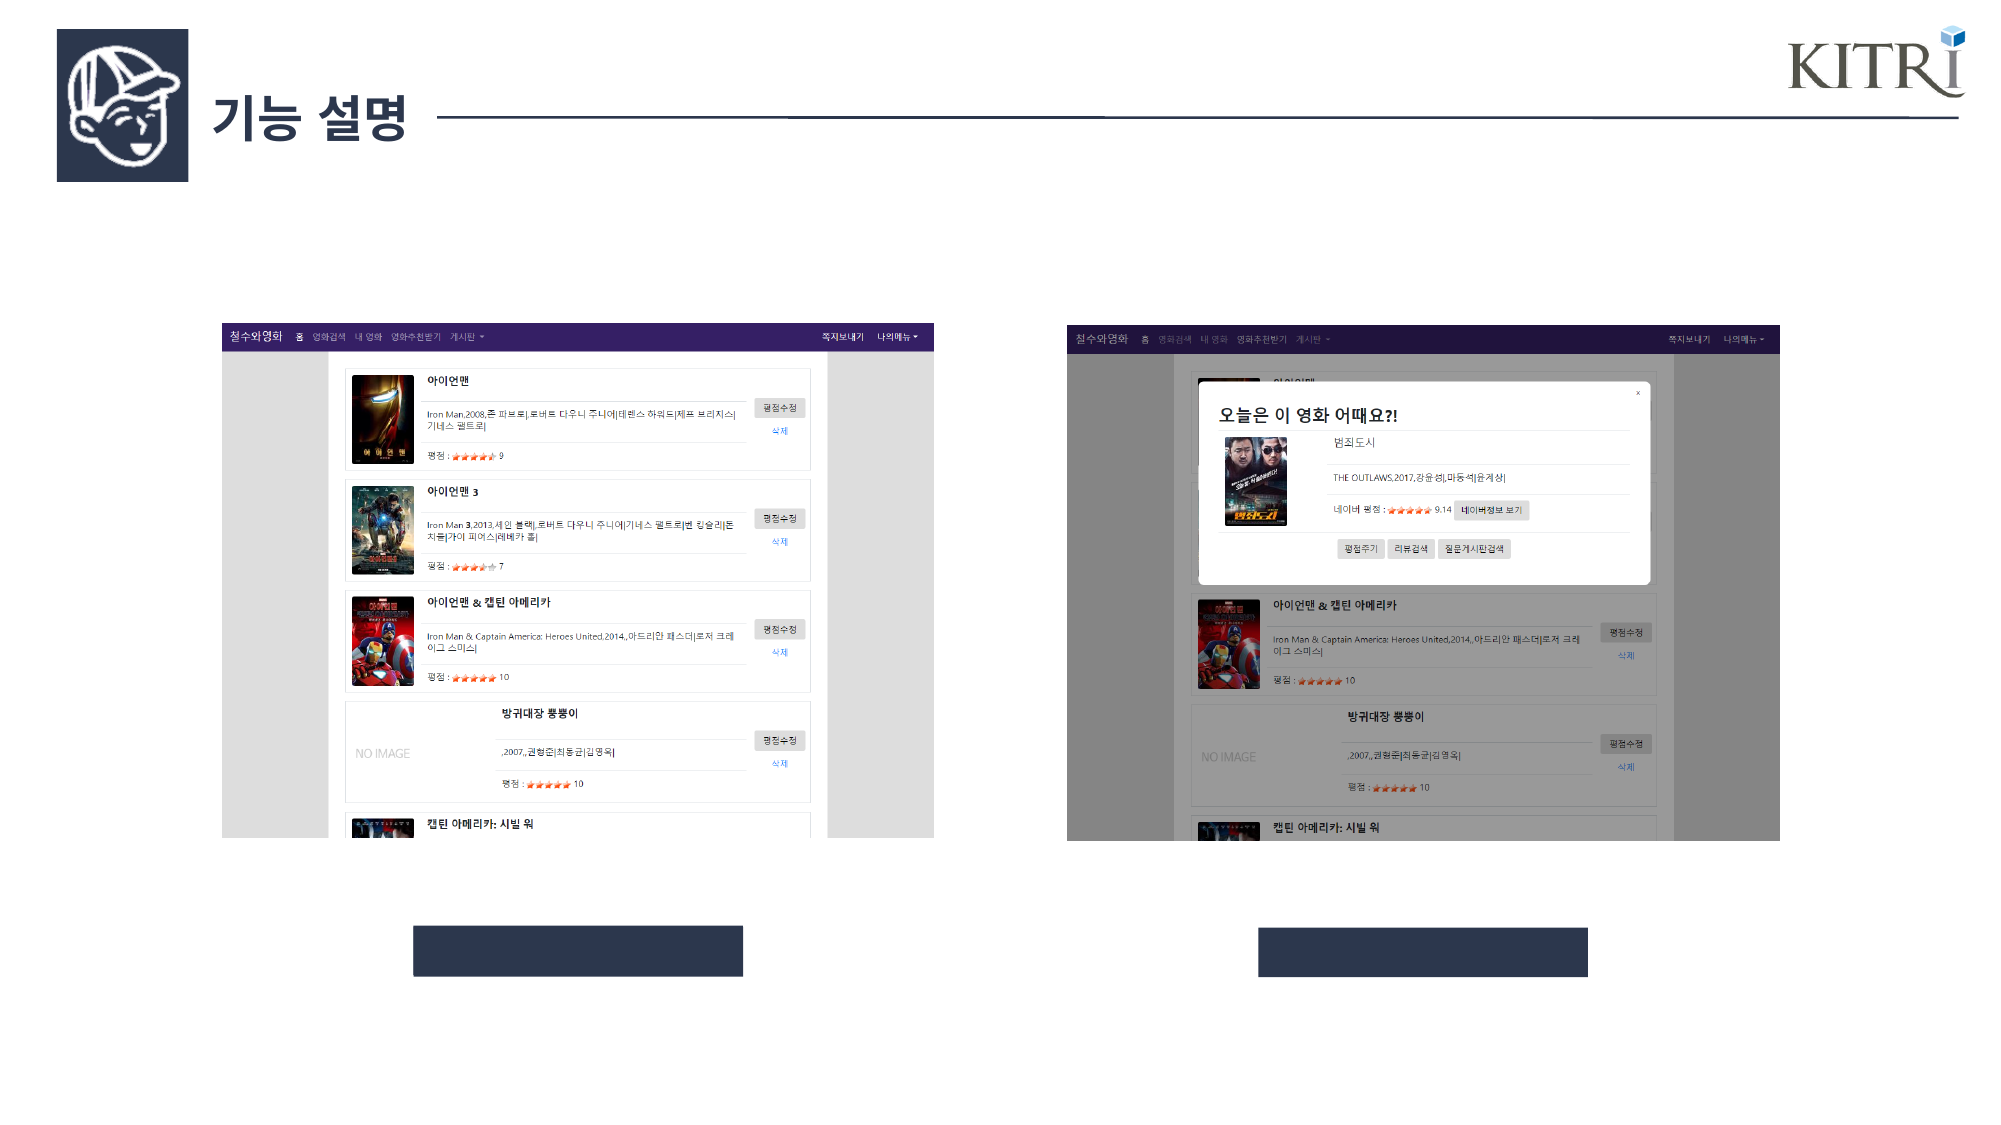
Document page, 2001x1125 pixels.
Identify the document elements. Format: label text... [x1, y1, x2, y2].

picture [222, 323, 934, 838]
picture [1067, 325, 1780, 841]
text_box 영화추천 [1258, 927, 1588, 978]
picture [1780, 13, 1974, 106]
picture [56, 29, 189, 182]
text_box 내영화목록 [413, 926, 744, 977]
text_box 기능 설명 [189, 79, 438, 155]
